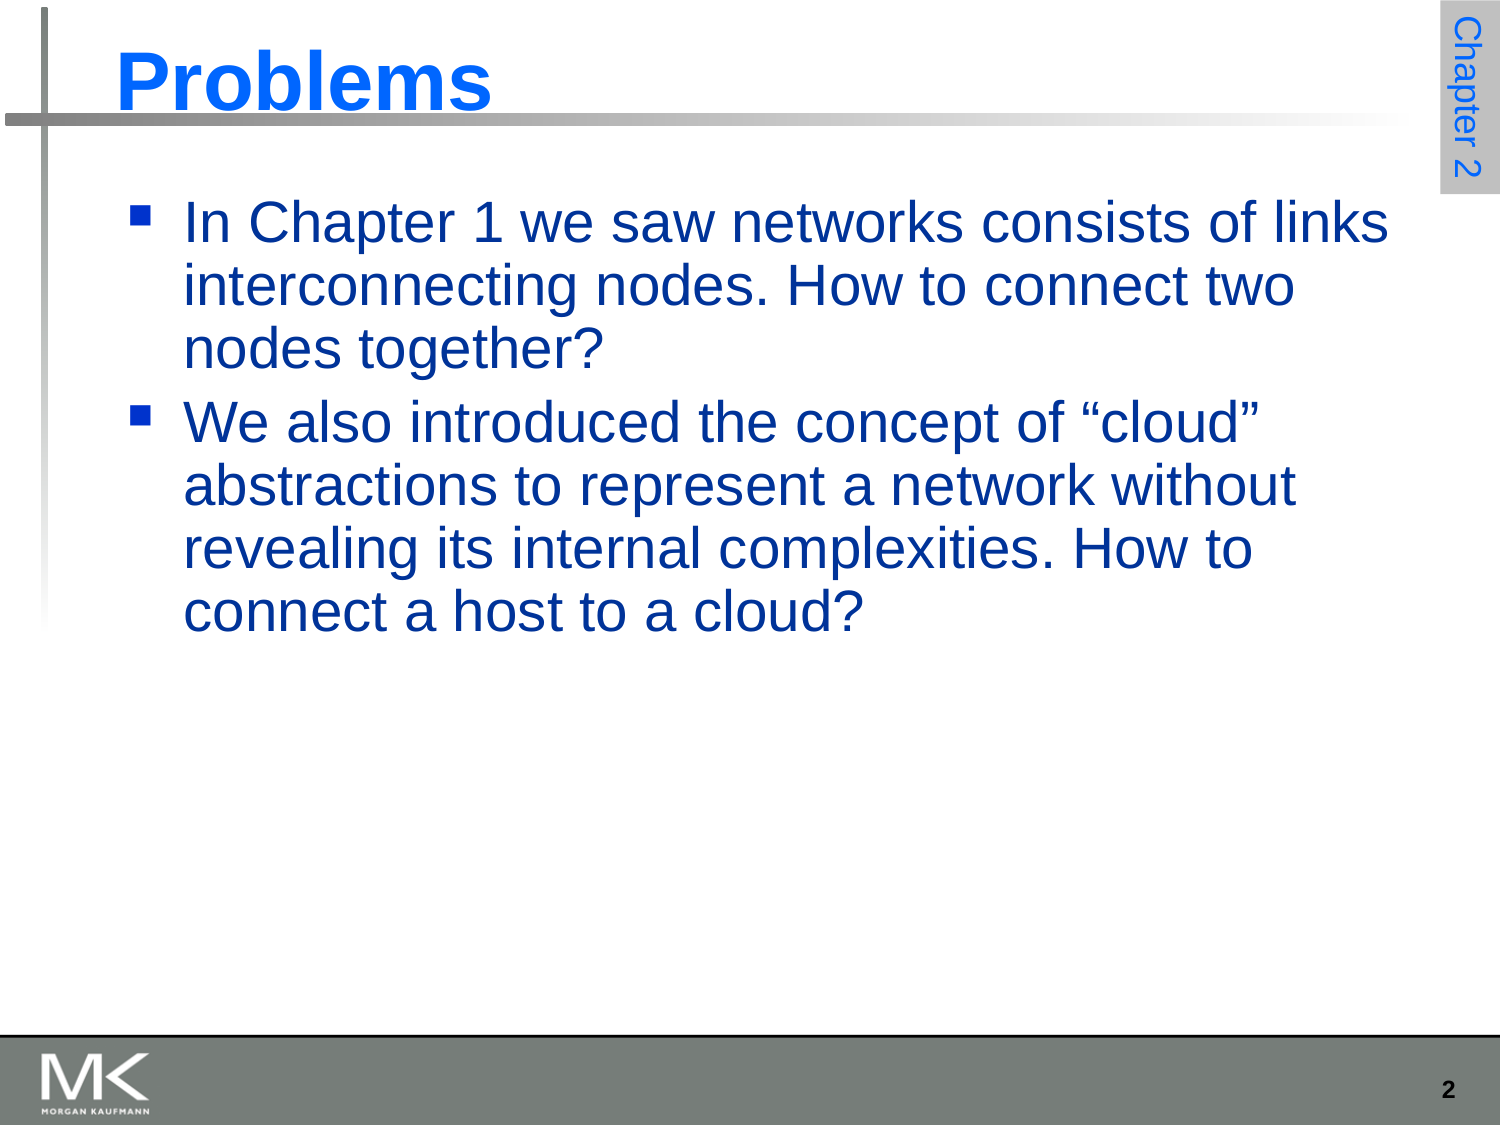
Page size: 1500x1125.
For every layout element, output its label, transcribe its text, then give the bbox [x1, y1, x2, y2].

title Problems [100, 19, 1459, 135]
picture [29, 1046, 160, 1123]
list In Chapter 1 we saw networks consists of links interconnecting nodes. How to connect two nodes together? We also introduced the concept of “cloud” abstractions to represent a network without revealing its internal complexities. How to connect a host to a cloud? [112, 184, 1469, 1024]
